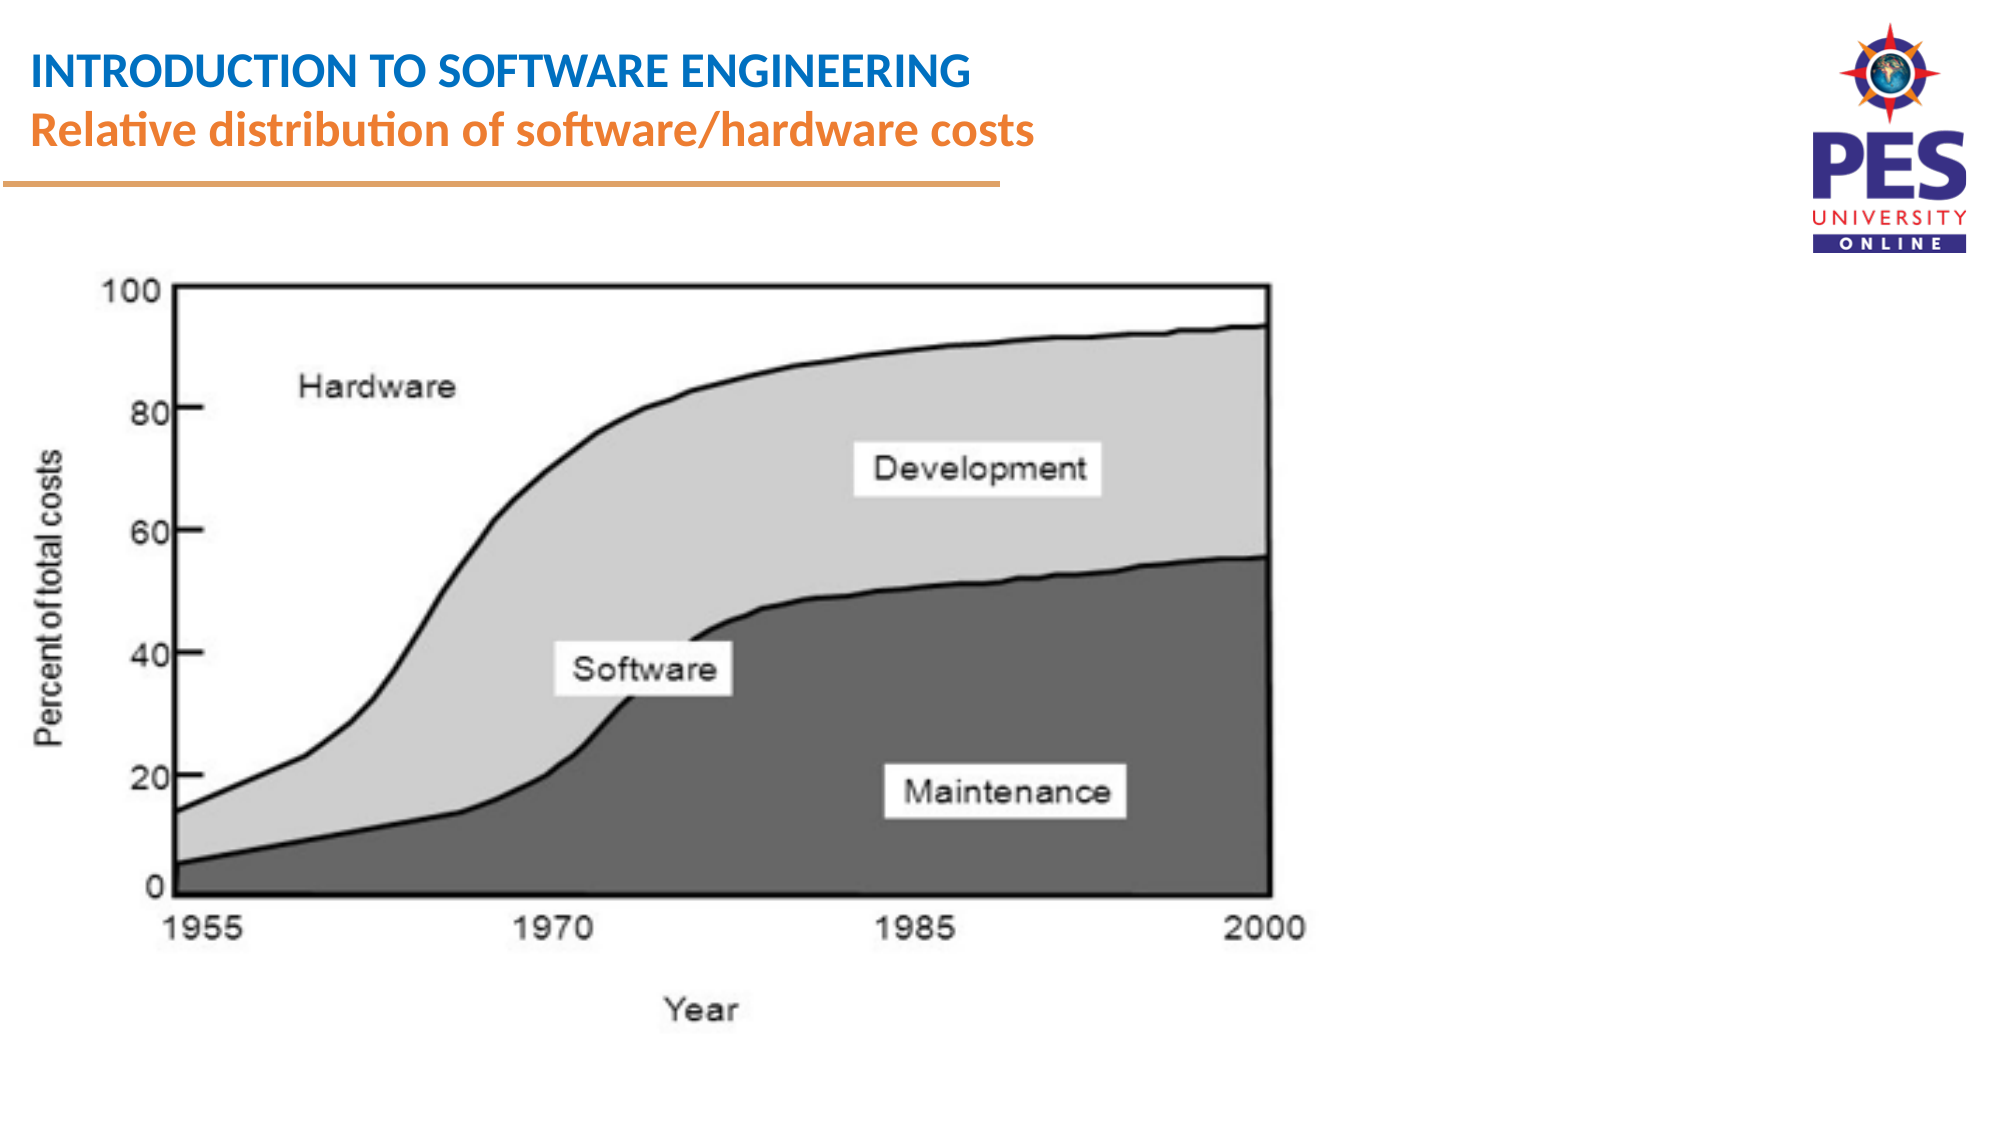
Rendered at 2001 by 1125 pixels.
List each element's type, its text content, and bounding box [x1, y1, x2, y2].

picture [15, 250, 1324, 1044]
title Relative distribution of software/hardware costs [15, 59, 1605, 202]
picture [1813, 22, 1967, 253]
